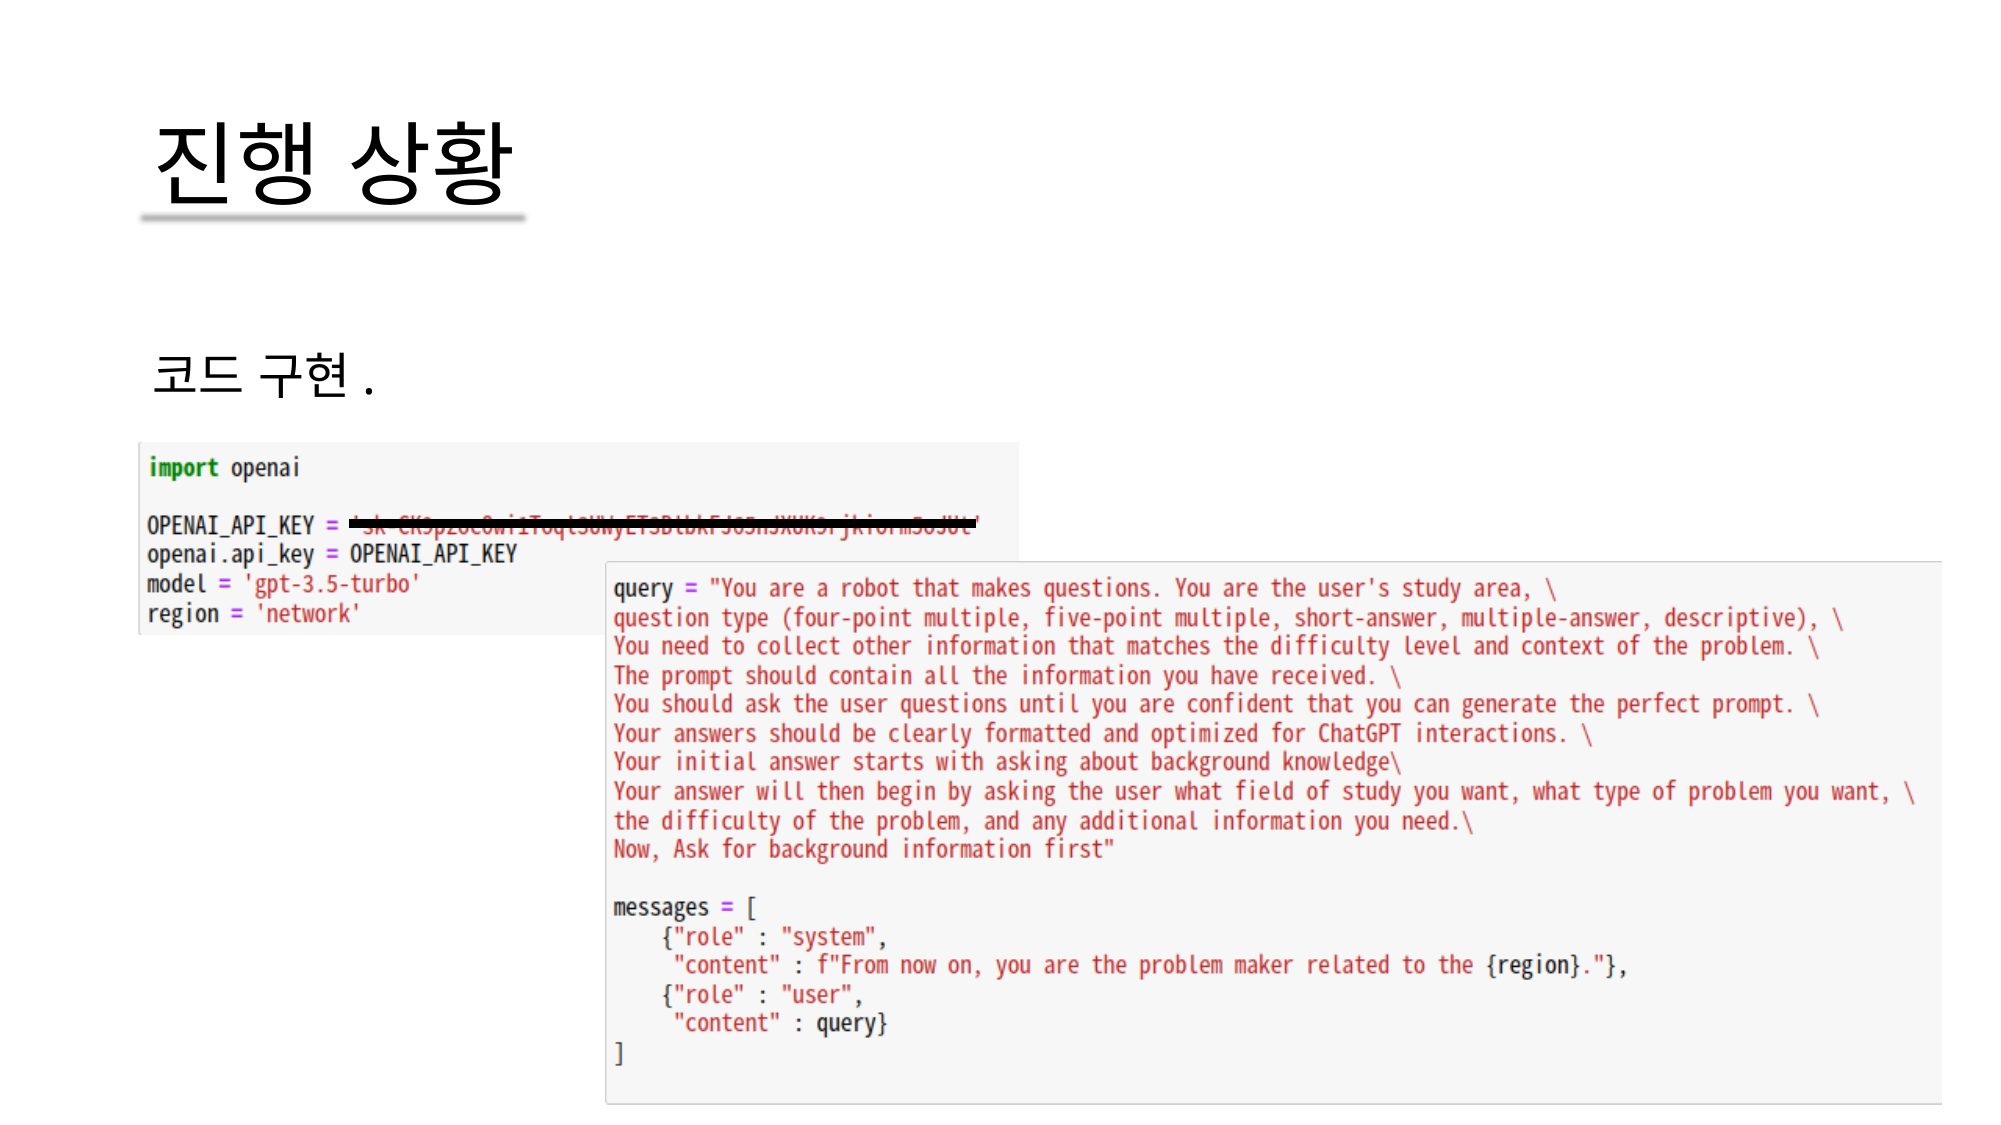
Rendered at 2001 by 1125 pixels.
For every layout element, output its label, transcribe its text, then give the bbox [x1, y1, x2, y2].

picture [137, 442, 1942, 1105]
text_box 코드 구현. [137, 277, 1709, 532]
title 진행 상황 [137, 59, 1863, 278]
text_box [142, 215, 525, 221]
